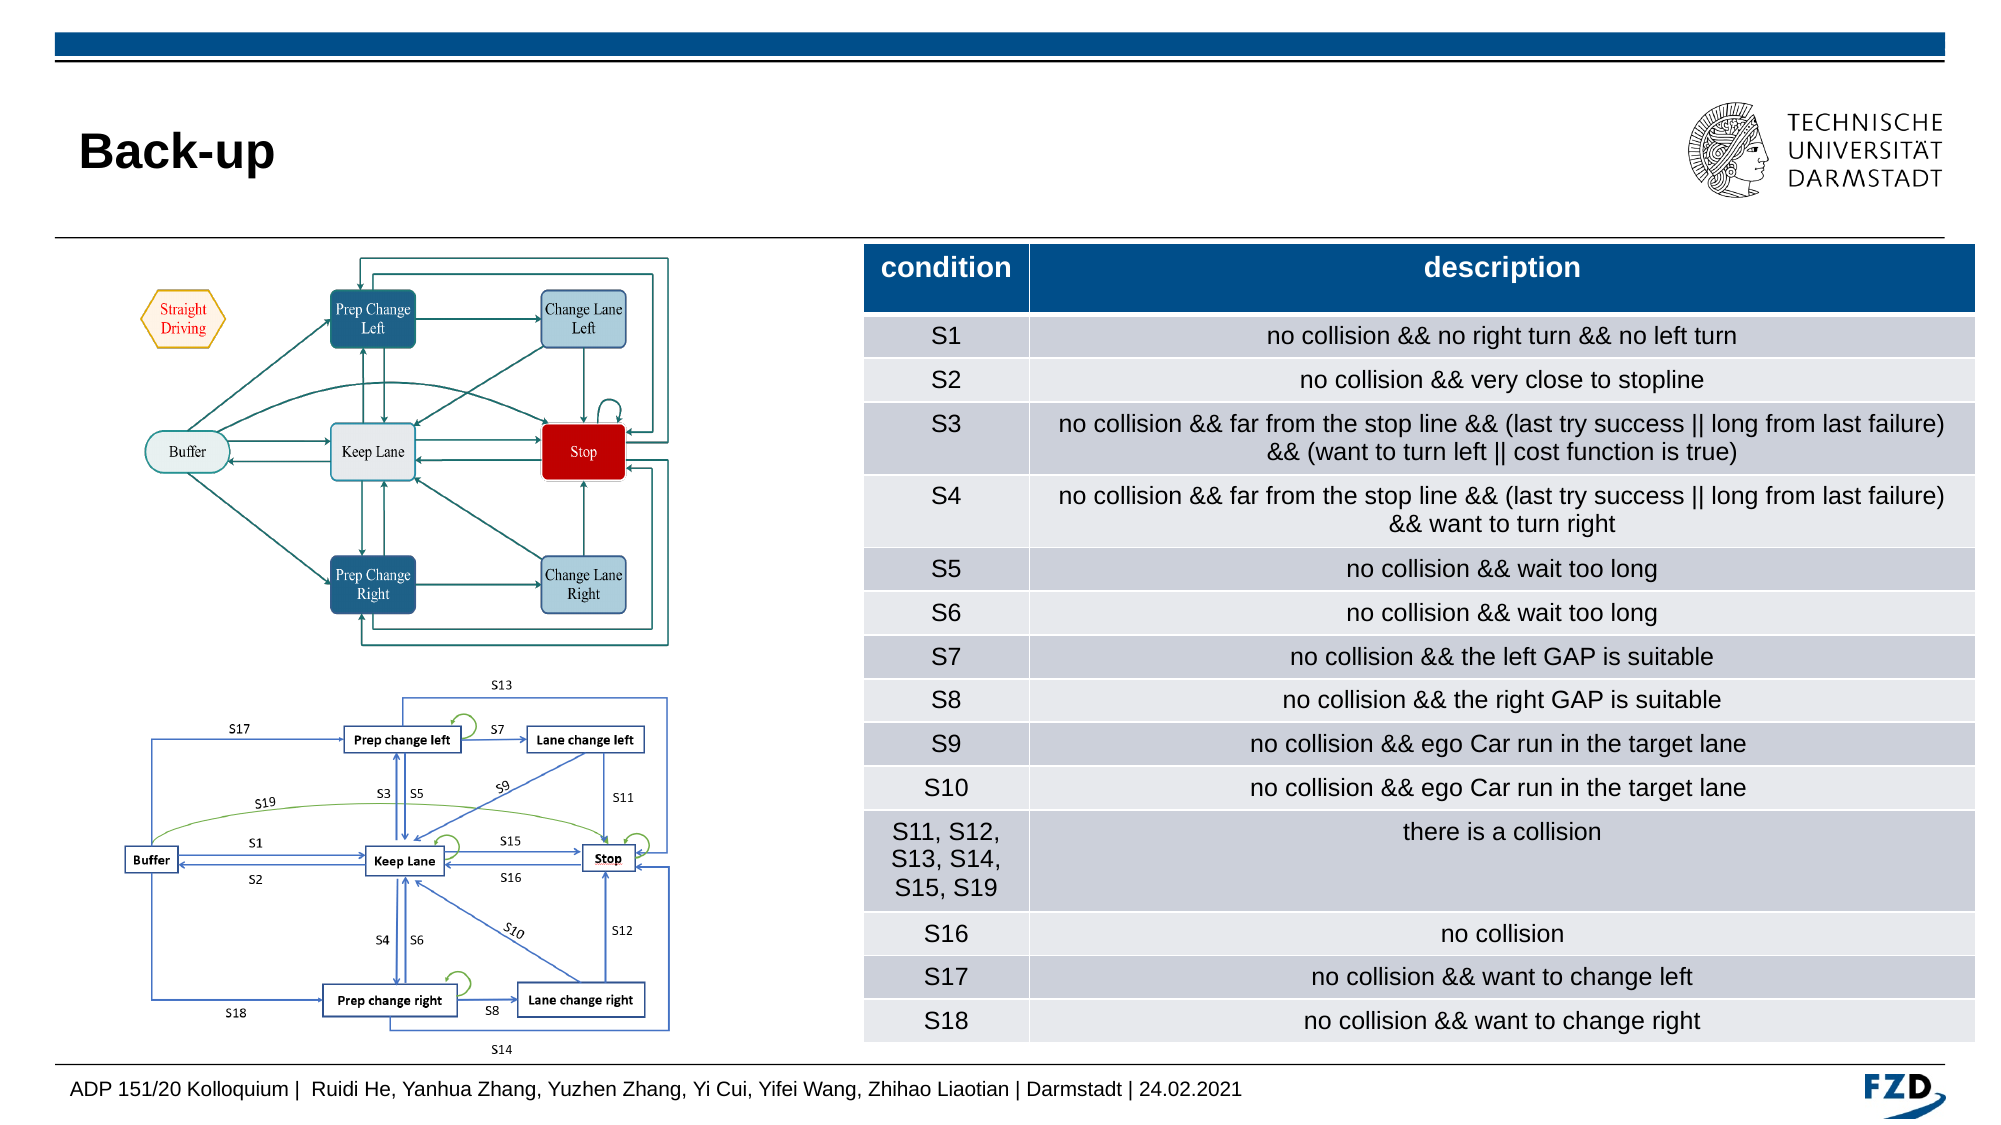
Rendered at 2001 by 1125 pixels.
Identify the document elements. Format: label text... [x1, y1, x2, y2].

table_cell S4 [864, 476, 1029, 547]
table_cell no collision && the right GAP is suitable [1030, 680, 1975, 721]
table_cell no collision && ego Car run in the target lane [1030, 723, 1975, 765]
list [139, 251, 673, 651]
table_cell no collision && the left GAP is suitable [1030, 636, 1975, 678]
table_cell S18 [864, 1000, 1029, 1042]
table_cell no collision && far from the stop line && (last try success || long from last failure) && (want to turn left || cost function is true) [1030, 403, 1975, 474]
table_cell S11, S12, S13, S14, S15, S19 [864, 811, 1029, 911]
table_cell S16 [864, 913, 1029, 955]
table_cell S8 [864, 680, 1029, 721]
table_cell no collision && wait too long [1030, 548, 1975, 590]
table_cell no collision && wait too long [1030, 592, 1975, 634]
table_cell S2 [864, 359, 1029, 401]
table_cell there is a collision [1030, 811, 1975, 911]
table_cell S7 [864, 636, 1029, 678]
table_cell S9 [864, 723, 1029, 765]
table_cell no collision && no right turn && no left turn [1030, 317, 1975, 357]
table_cell S6 [864, 592, 1029, 634]
table_cell no collision && very close to stopline [1030, 359, 1975, 401]
table_cell no collision && want to change right [1030, 1000, 1975, 1042]
table_cell S1 [864, 317, 1029, 357]
table_cell S17 [864, 956, 1029, 998]
picture [1660, 85, 1967, 215]
table_cell no collision && want to change left [1030, 956, 1975, 998]
table_header condition [864, 244, 1029, 312]
table_cell S3 [864, 403, 1029, 474]
table_cell no collision [1030, 913, 1975, 955]
title Back-up [78, 79, 1660, 218]
table_header description [1030, 244, 1975, 312]
table_cell S5 [864, 548, 1029, 590]
table_cell S10 [864, 767, 1029, 809]
picture [105, 666, 673, 1059]
table_cell no collision && ego Car run in the target lane [1030, 767, 1975, 809]
table_cell no collision && far from the stop line && (last try success || long from last failure) && want to turn right [1030, 476, 1975, 547]
picture [1865, 1074, 1946, 1119]
